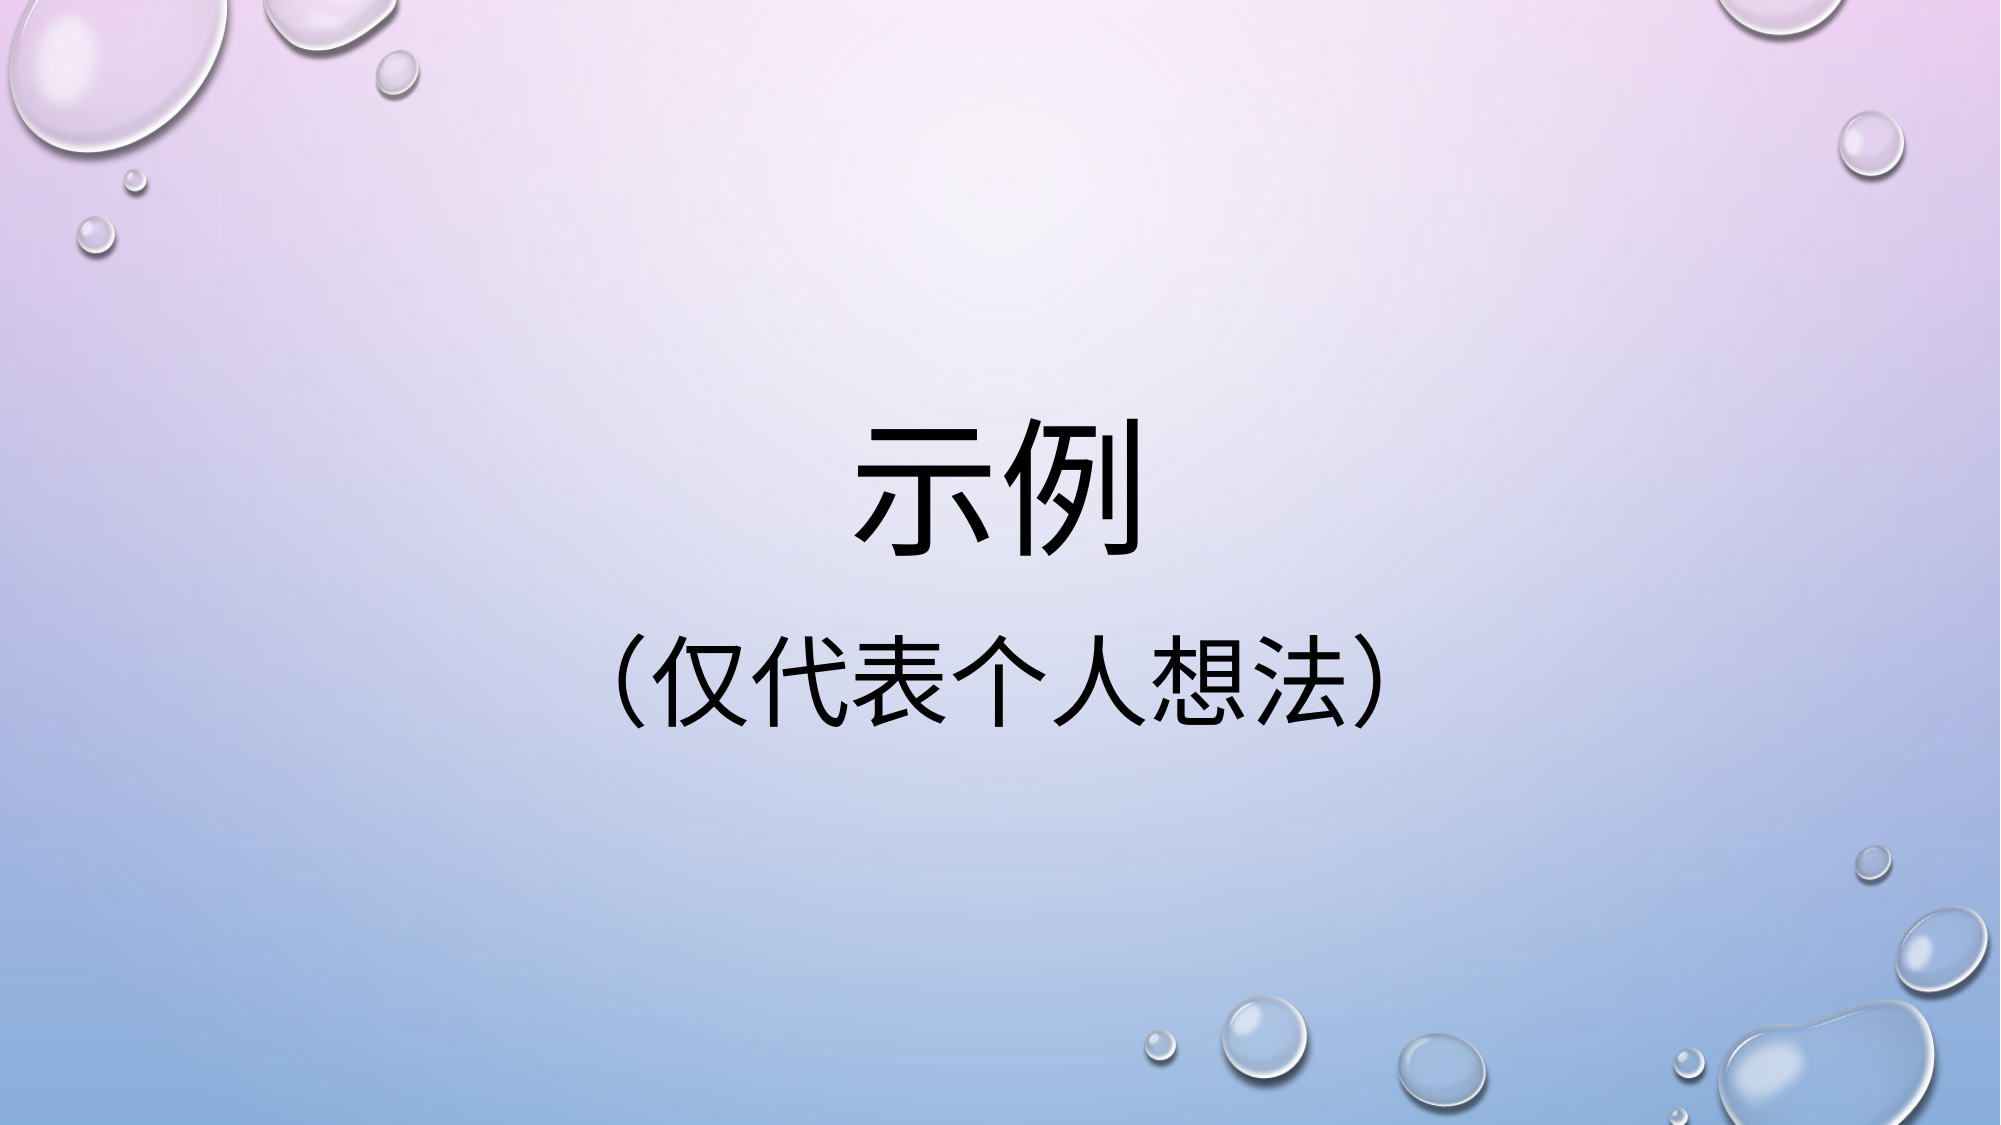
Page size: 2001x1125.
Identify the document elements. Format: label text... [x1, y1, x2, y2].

picture [0, 0, 2000, 1125]
list 示例 （仅代表个人想法） [149, 351, 1850, 913]
